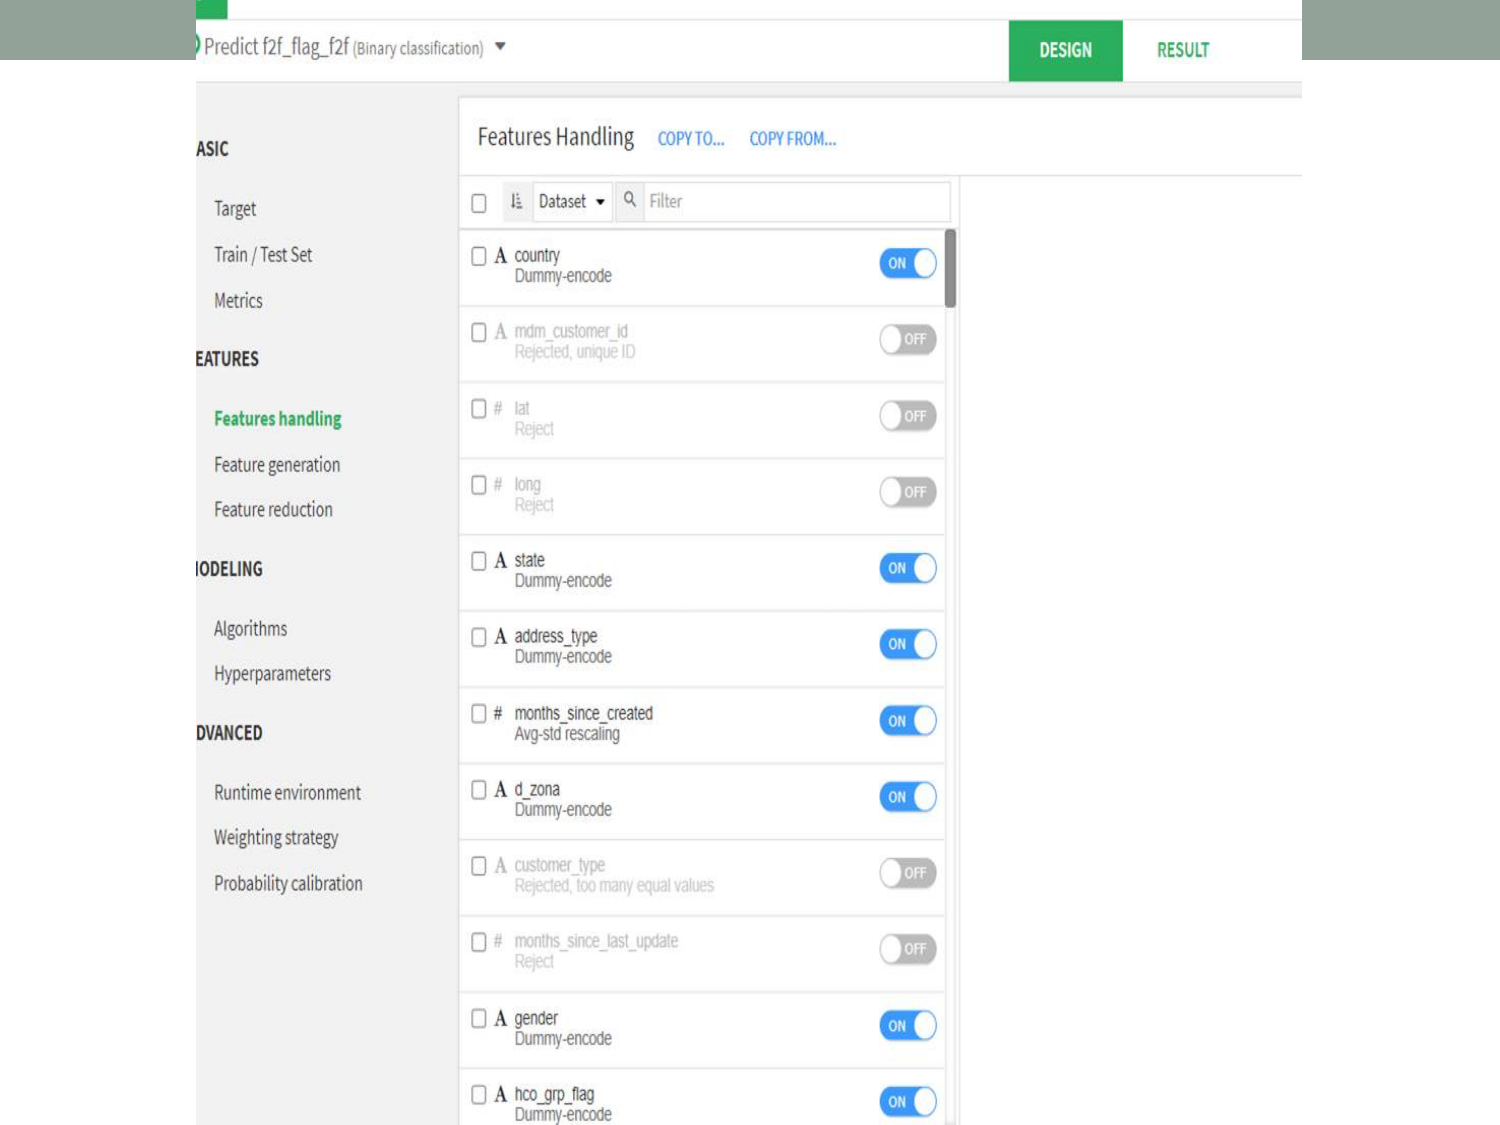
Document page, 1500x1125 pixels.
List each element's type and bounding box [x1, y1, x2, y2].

picture [196, 0, 1302, 1125]
